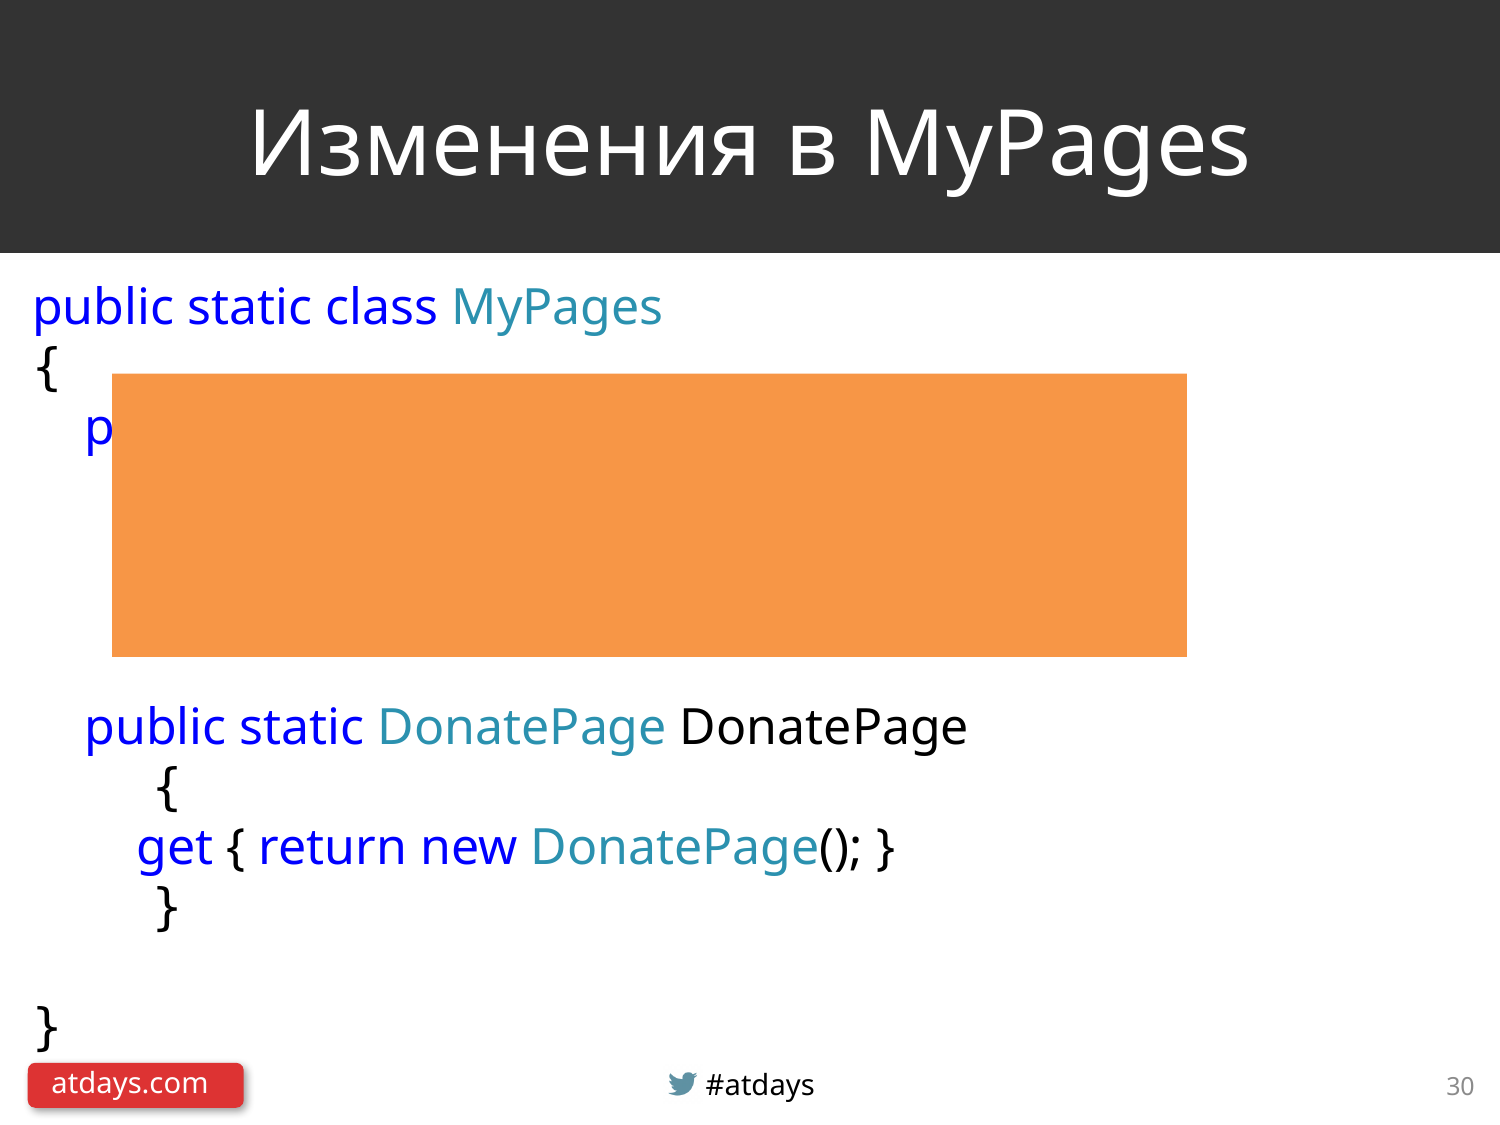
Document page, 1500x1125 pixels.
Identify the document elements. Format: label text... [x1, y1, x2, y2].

title Изменения в MyPages [75, 45, 1425, 233]
slide_number 30 [1139, 1063, 1490, 1118]
text_box [110, 372, 1189, 659]
text_box public static class MyPages { public static MainPage MainPage { get { return new MainPage();} } public static DonatePage DonatePage { get { return new DonatePage(); } } } [17, 267, 1500, 1063]
picture [662, 1063, 703, 1104]
